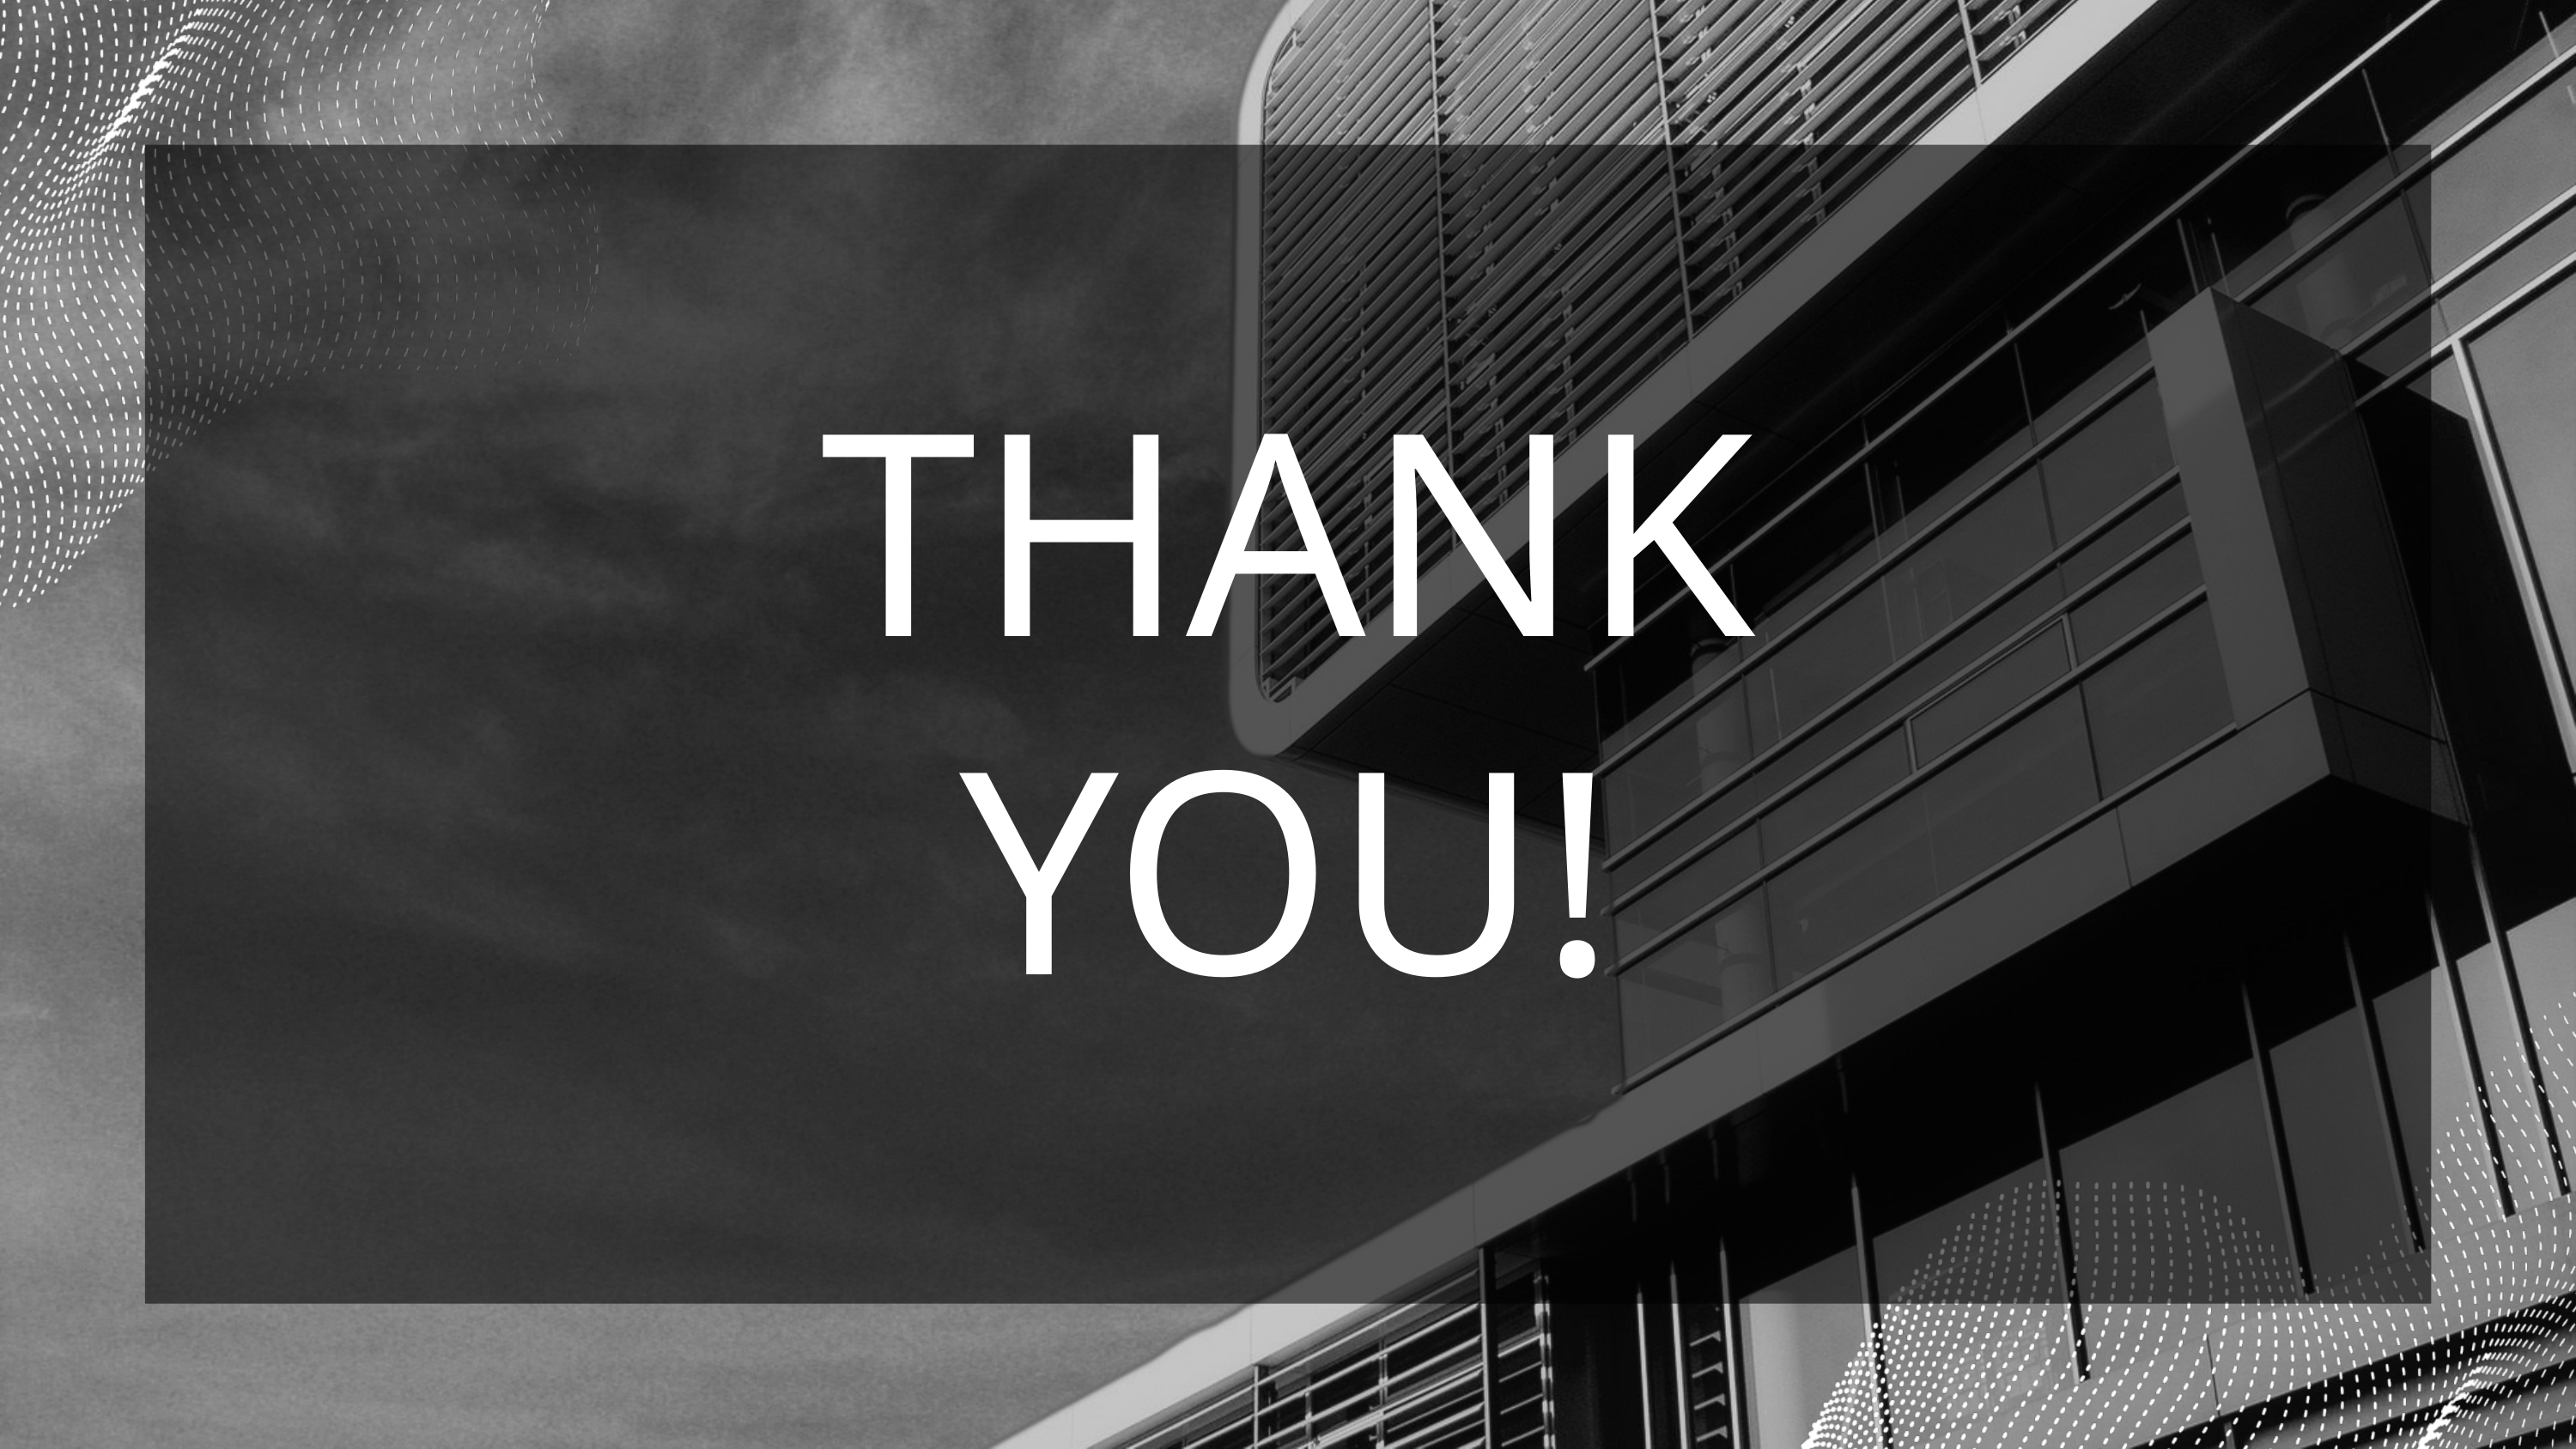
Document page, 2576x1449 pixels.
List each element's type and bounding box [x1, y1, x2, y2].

text_box [695, 0, 2576, 874]
text_box [0, 760, 1594, 1449]
text_box [0, 0, 695, 760]
text_box [1594, 874, 2576, 1449]
text_box [144, 144, 2432, 1304]
